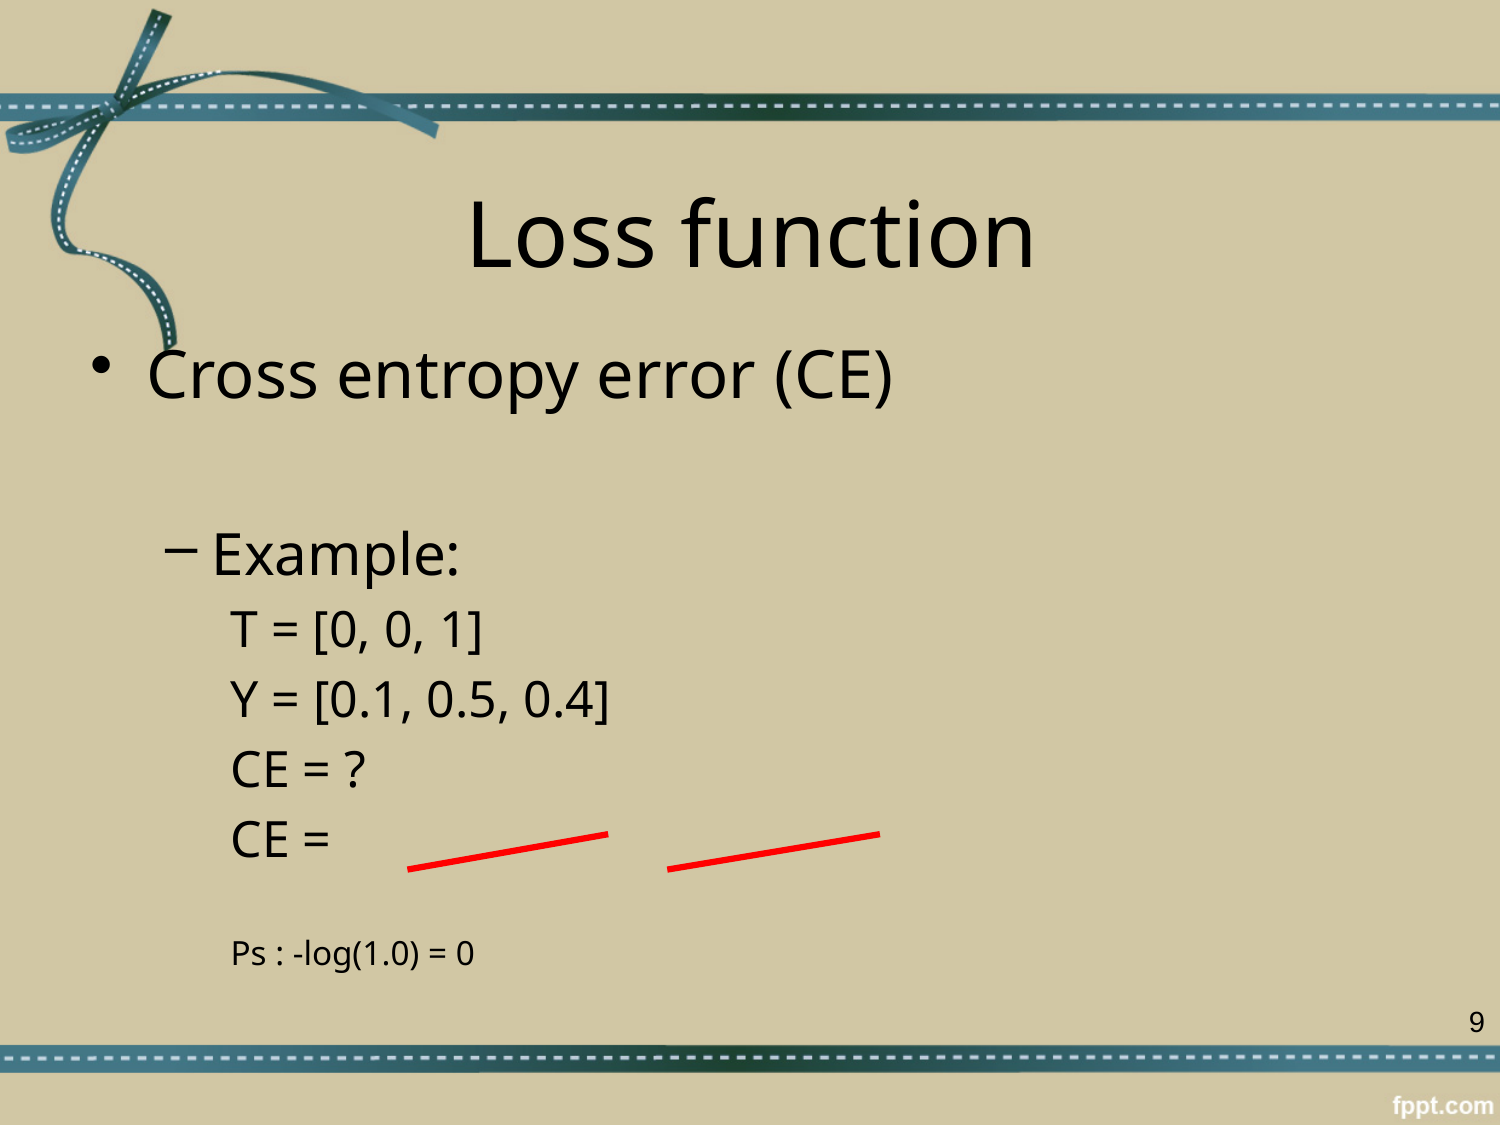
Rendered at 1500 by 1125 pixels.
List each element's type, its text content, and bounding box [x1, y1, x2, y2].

slide_number 9 [1149, 995, 1500, 1074]
title Loss function [77, 137, 1428, 325]
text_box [407, 834, 609, 870]
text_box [667, 834, 880, 870]
picture [0, 0, 1500, 1125]
